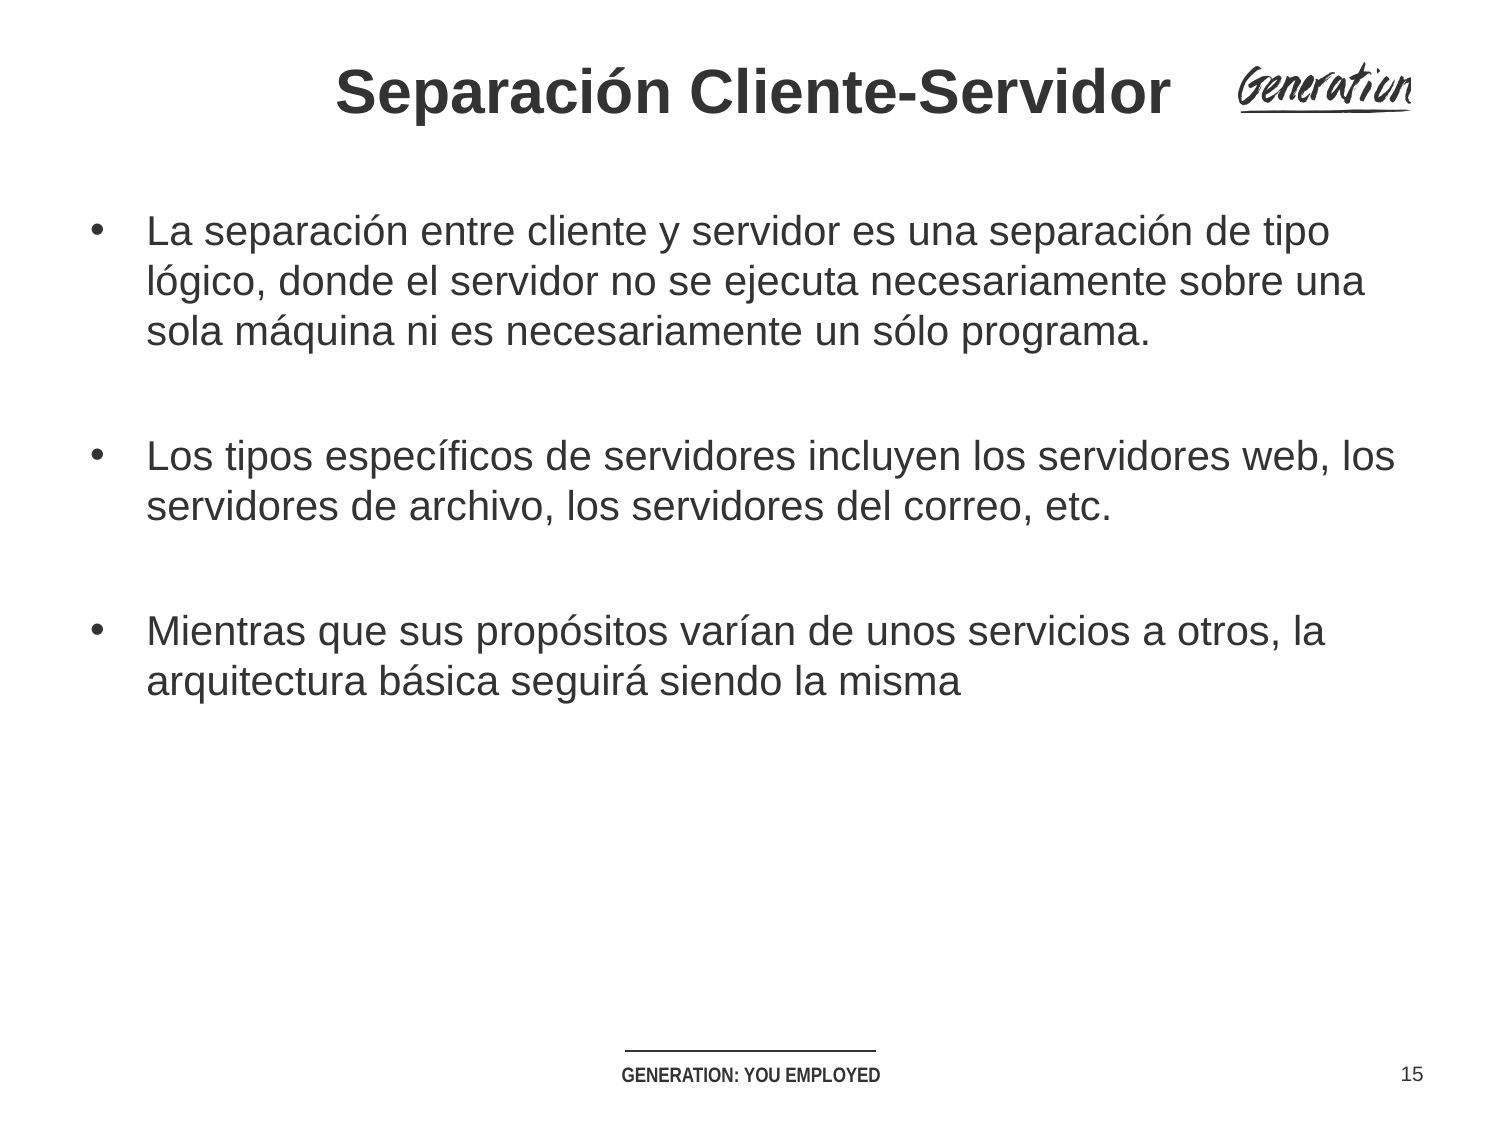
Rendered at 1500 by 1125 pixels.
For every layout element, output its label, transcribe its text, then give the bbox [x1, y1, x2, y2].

text_box La separación entre cliente y servidor es una separación de tipo lógico, donde el servidor no se ejecuta necesariamente sobre una sola máquina ni es necesariamente un sólo programa. Los tipos específicos de servidores incluyen los servidores web, los servidores de archivo, los servidores del correo, etc. Mientras que sus propósitos varían de unos servicios a otros, la arquitectura básica seguirá siendo la misma [74, 196, 1425, 940]
title Separación Cliente-Servidor [98, 43, 1411, 135]
